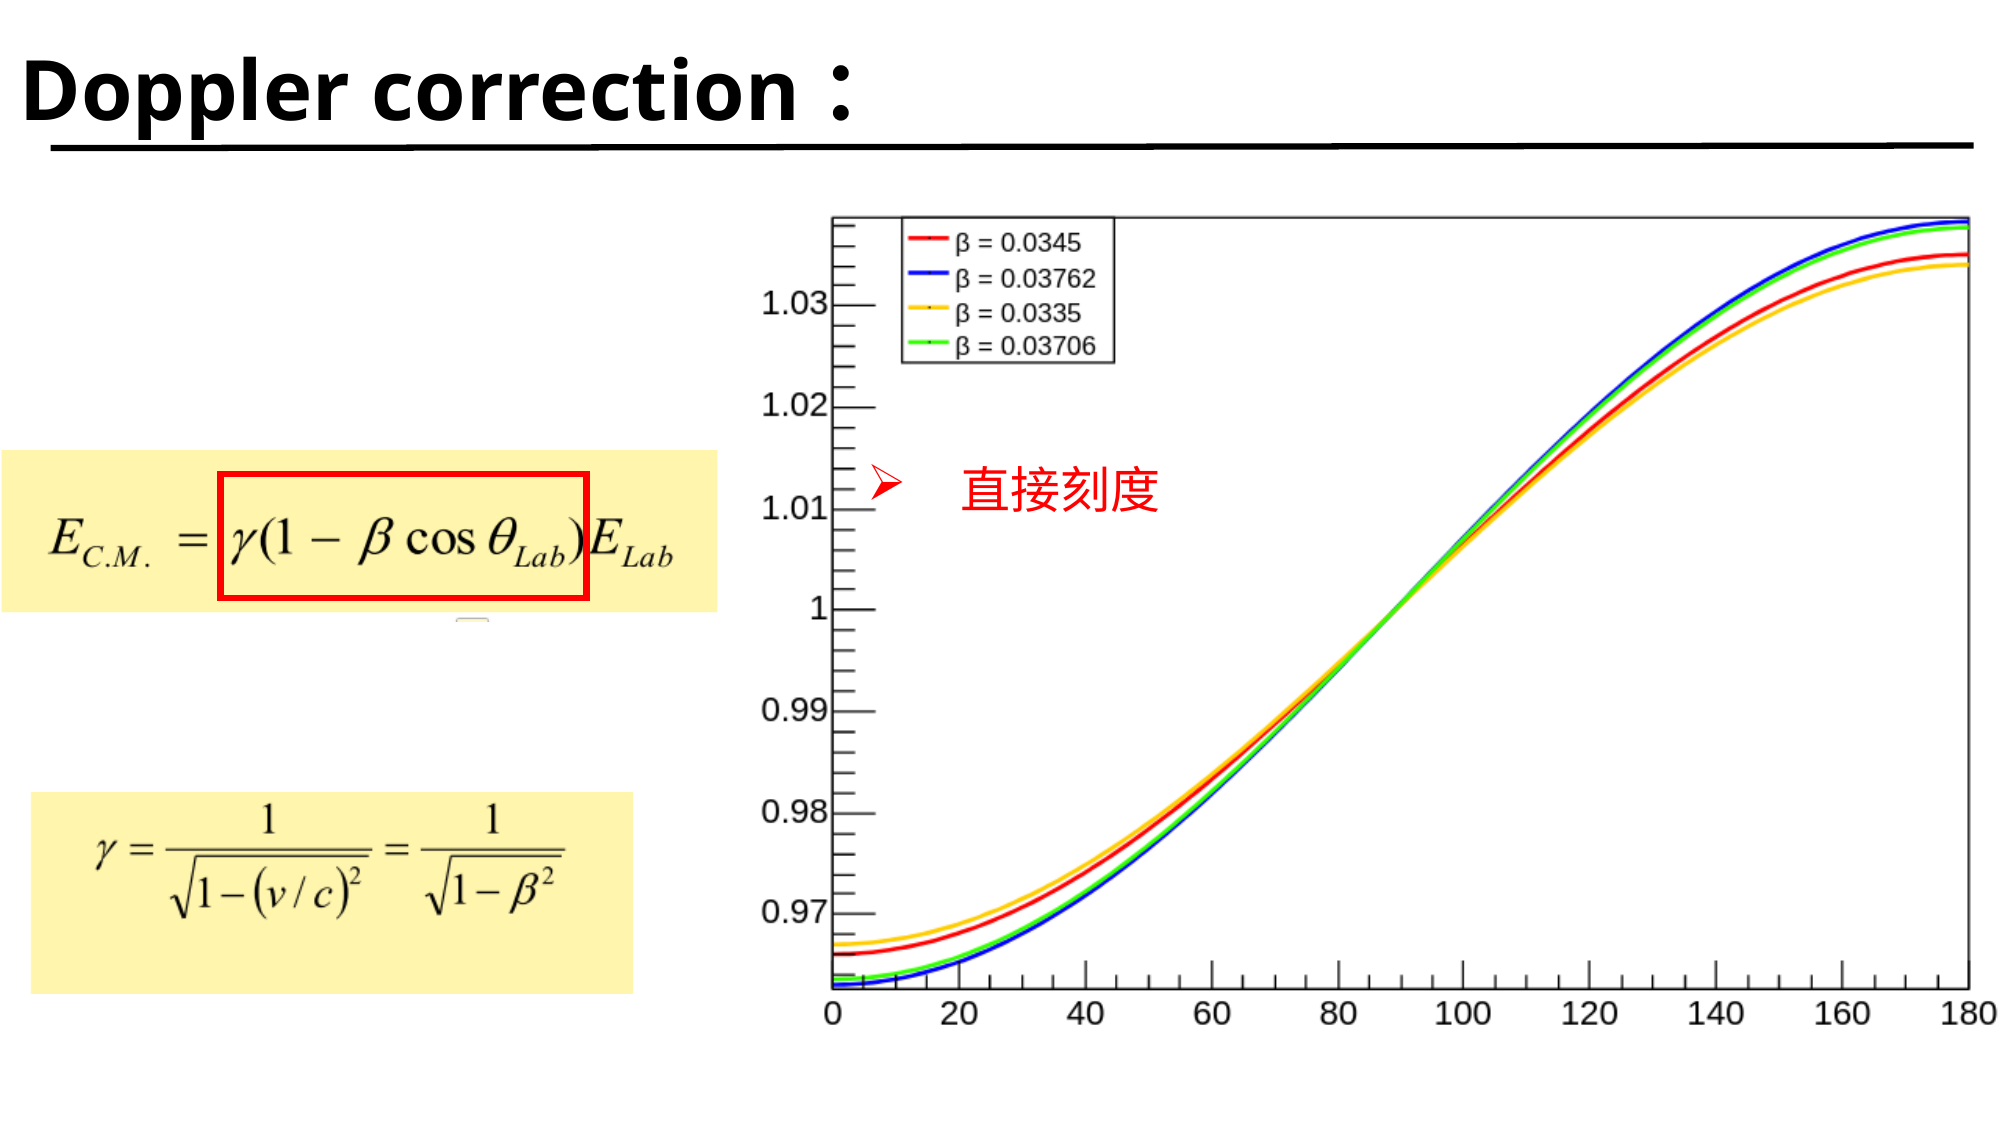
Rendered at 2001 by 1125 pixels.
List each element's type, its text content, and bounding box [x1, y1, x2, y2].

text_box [50, 145, 1974, 149]
picture [1, 450, 718, 623]
text_box Doppler correction： [4, 0, 2000, 146]
picture [734, 194, 2000, 1050]
picture [25, 792, 634, 994]
